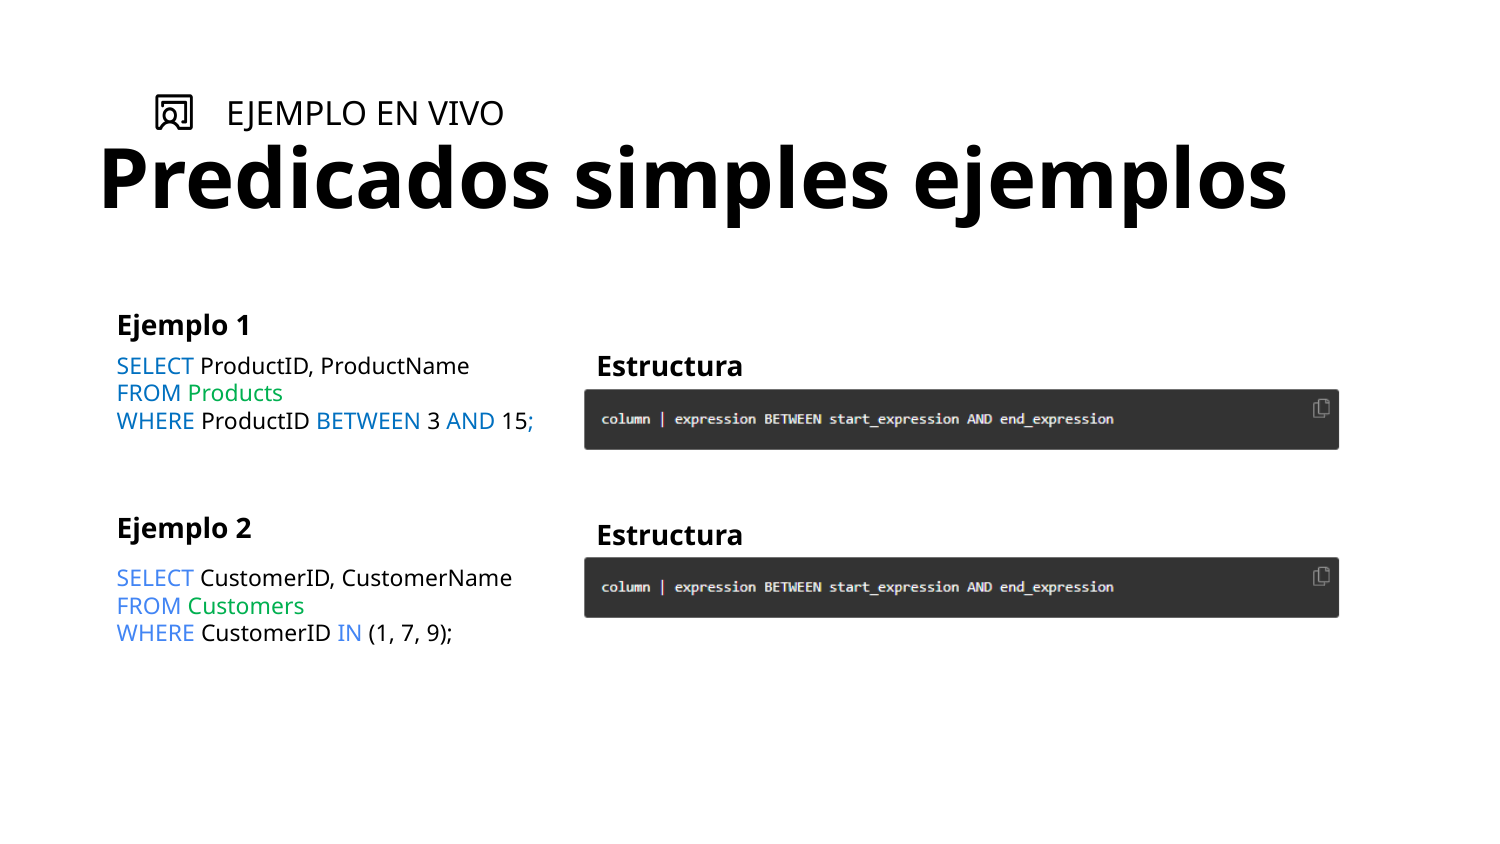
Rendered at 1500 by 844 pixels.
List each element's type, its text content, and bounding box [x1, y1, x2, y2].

picture [575, 387, 1345, 457]
text_box Estructura [585, 343, 1265, 385]
picture [575, 555, 1345, 626]
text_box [137, 70, 212, 154]
text_box Predicados simples ejemplos [82, 121, 1418, 242]
text_box EJEMPLO EN VIVO [215, 76, 690, 147]
text_box Estructura [585, 511, 1265, 554]
text_box Ejemplo 1 [105, 301, 468, 347]
text_box SELECT CustomerID, CustomerName FROM Customers WHERE CustomerID IN (1, 7, 9); [105, 558, 566, 707]
text_box SELECT ProductID, ProductName FROM Products WHERE ProductID BETWEEN 3 AND 15; [105, 345, 566, 440]
text_box Ejemplo 2 [105, 505, 468, 550]
